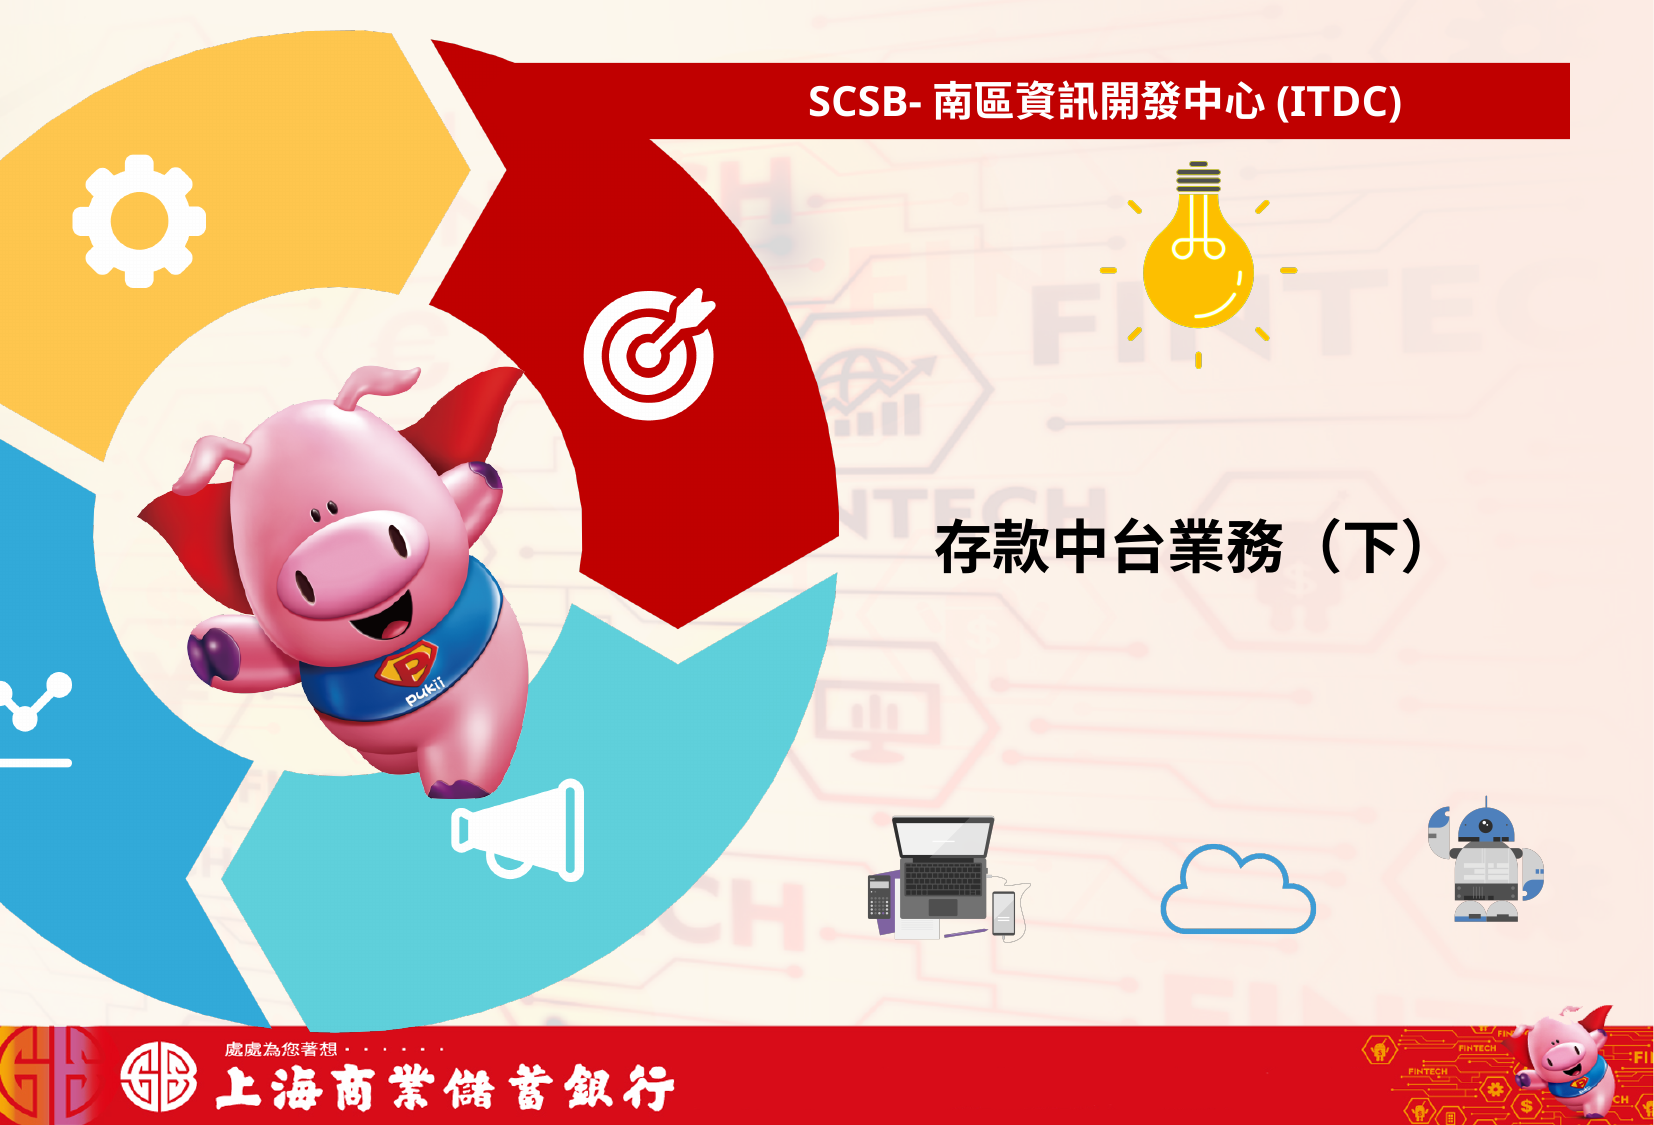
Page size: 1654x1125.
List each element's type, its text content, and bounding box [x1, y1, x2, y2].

title 存款中台業務（下） [844, 397, 1628, 693]
text_box SCSB-南區資訊開發中心(ITDC) [844, 61, 1514, 138]
text_box [1356, 62, 1570, 140]
picture [0, 0, 1654, 1125]
